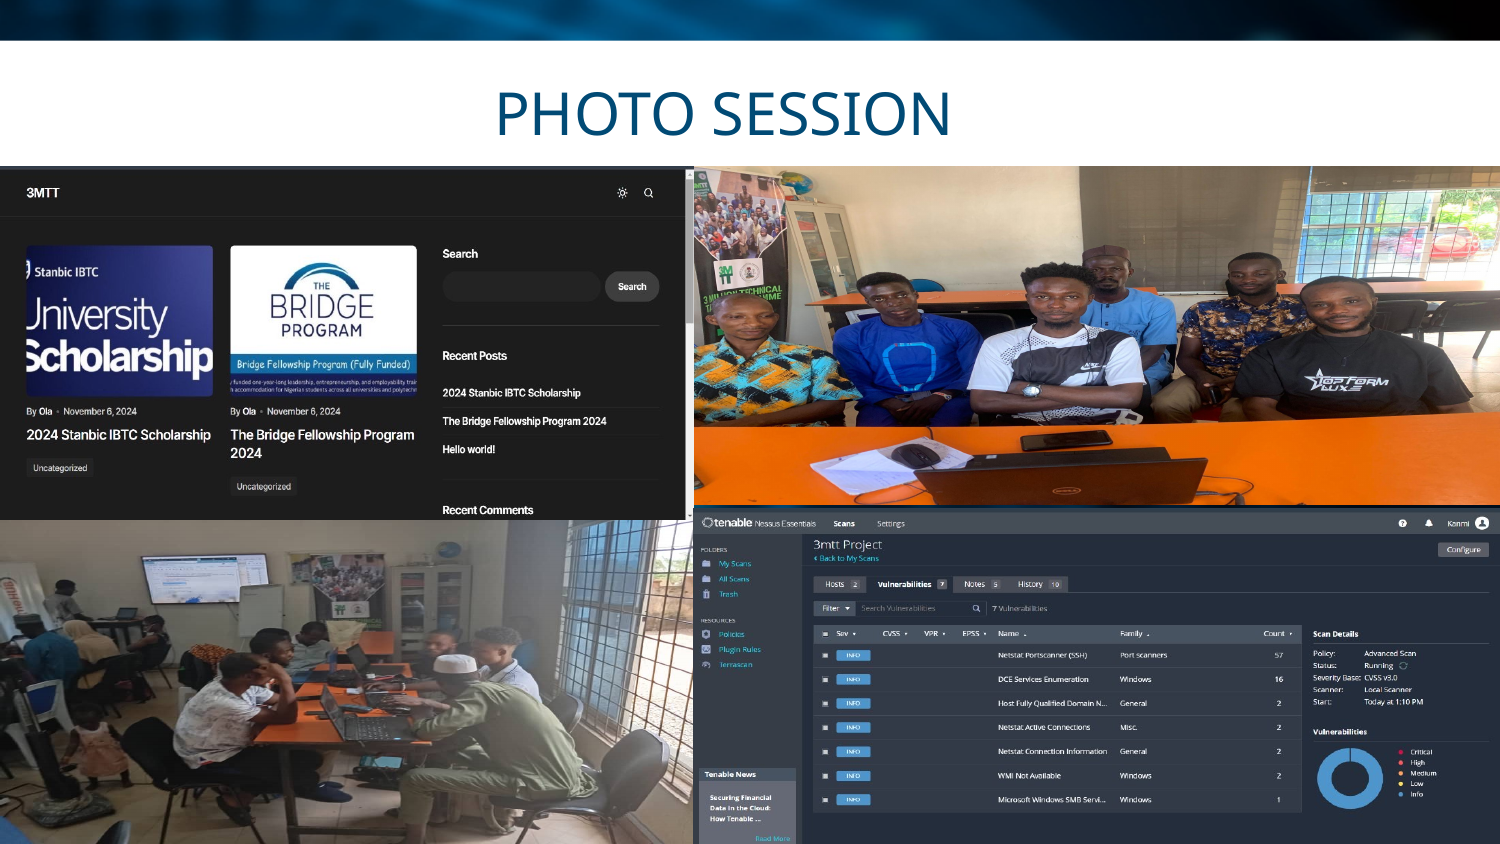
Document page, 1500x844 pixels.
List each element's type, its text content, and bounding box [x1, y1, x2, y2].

picture [0, 166, 1500, 844]
picture [0, 0, 1500, 40]
title PHOTO SESSION [479, 45, 1021, 163]
text_box [0, 40, 1500, 165]
